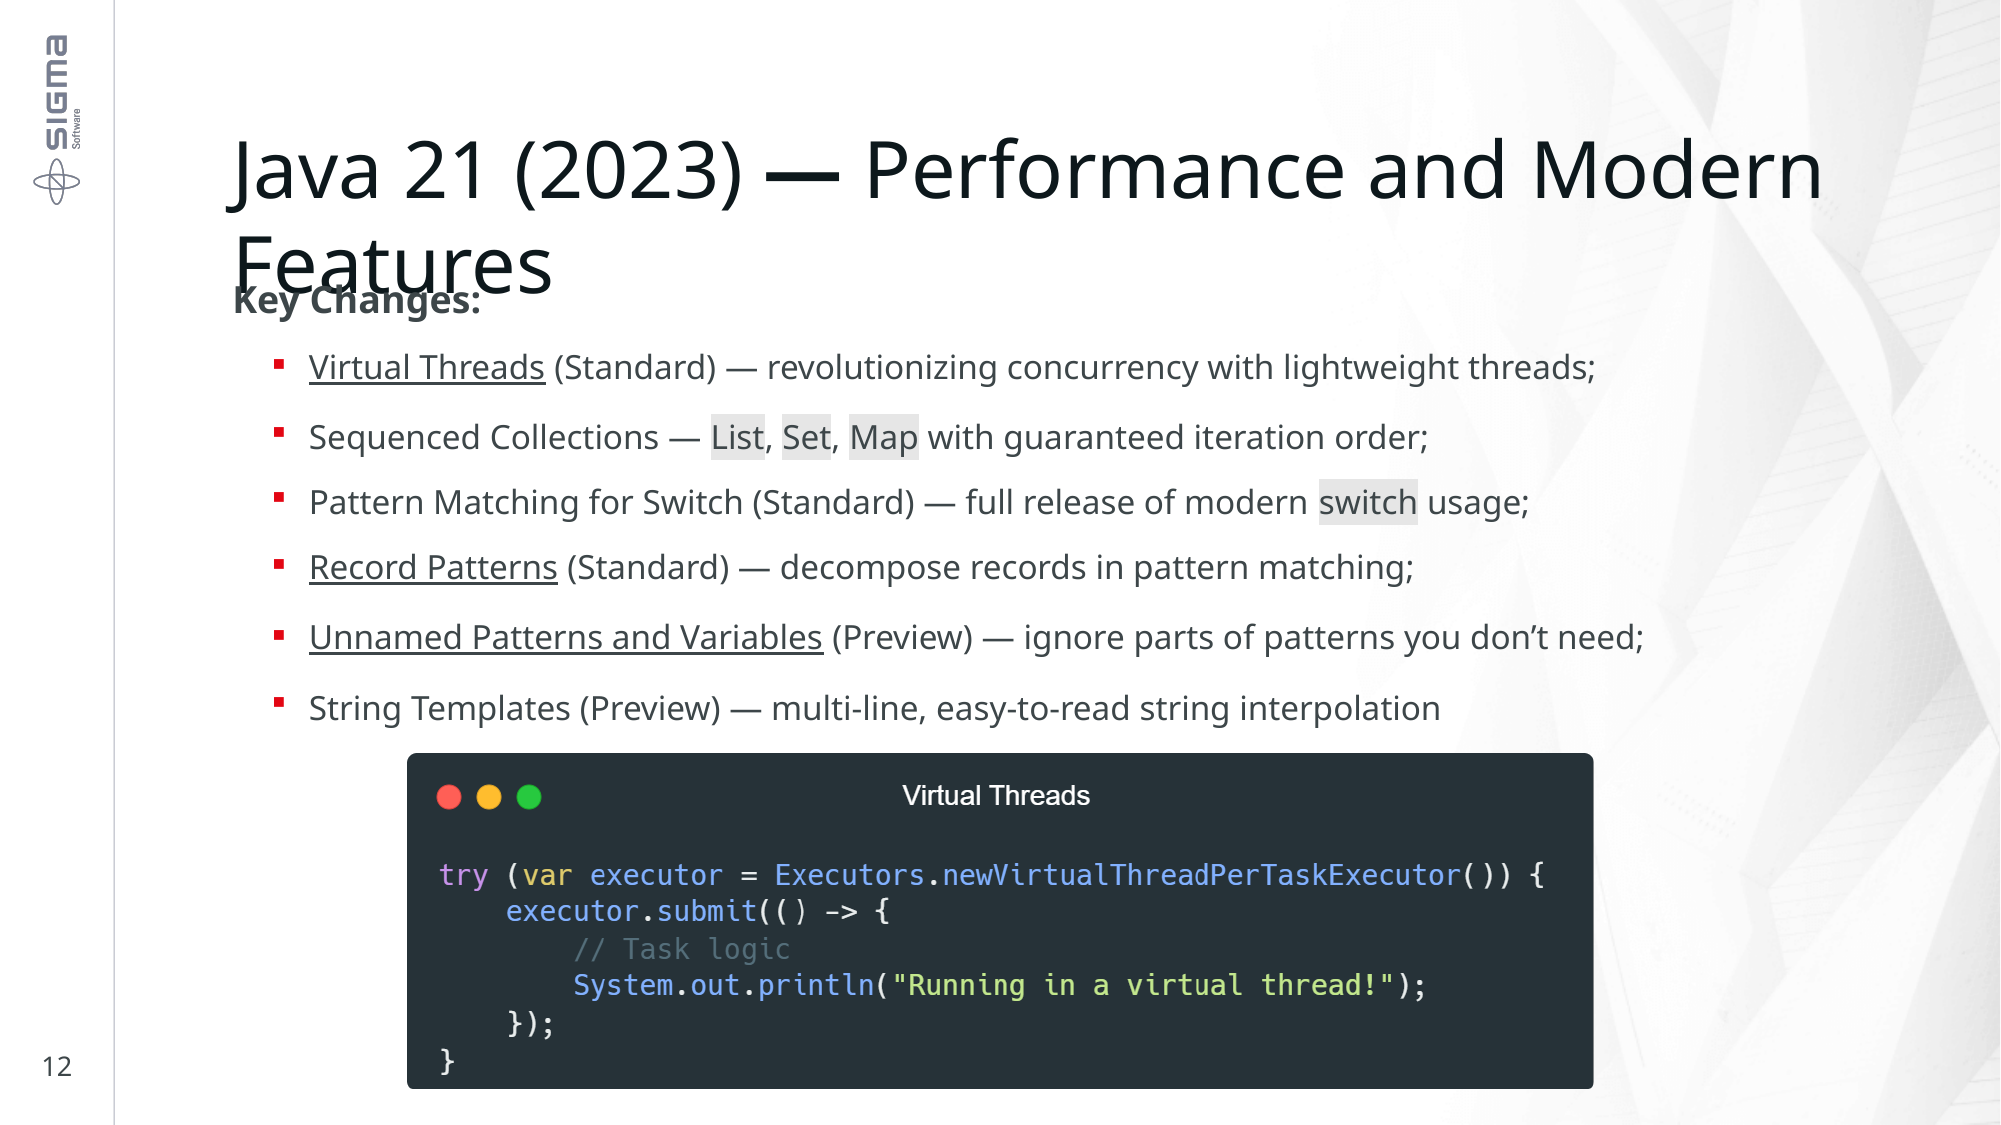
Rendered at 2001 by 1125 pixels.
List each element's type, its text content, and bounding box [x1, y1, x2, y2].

title Java 21 (2023) — Performance and Modern Features [232, 119, 1886, 216]
picture [115, 0, 2001, 1125]
text_box Key Changes: Virtual Threads (Standard) — revolutionizing concurrency with lightweight threads; Sequenced Collections — List, Set, Map with guaranteed iteration order; Pattern Matching for Switch (Standard) — full release of modern switch usage; Record Patterns (Standard) — decompose records in pattern matching; Unnamed Patterns and Variables (Preview) — ignore parts of patterns you don’t need; String Templates (Preview) — multi-line, easy-to-read string interpolation [232, 276, 1810, 738]
slide_number 12 [0, 1011, 114, 1125]
picture [0, 0, 113, 1011]
